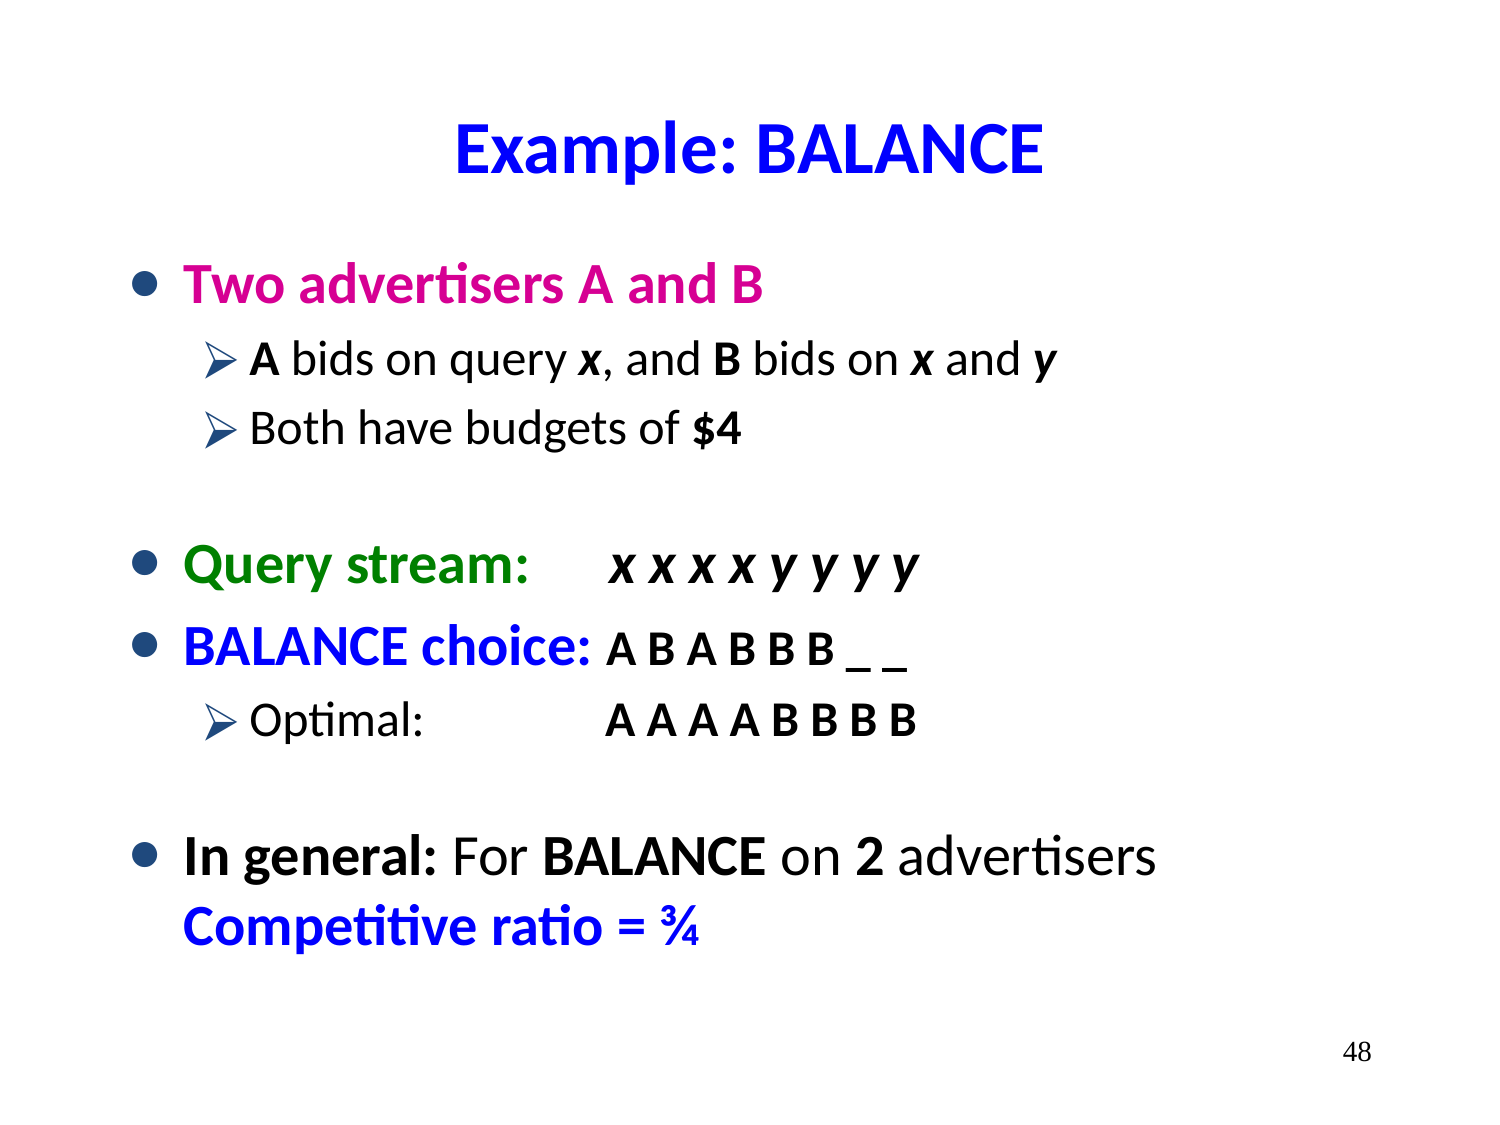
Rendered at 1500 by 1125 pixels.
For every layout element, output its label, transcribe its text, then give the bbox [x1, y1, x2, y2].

title Example: BALANCE [112, 50, 1388, 237]
list Two advertisers A and B A bids on query x, and B bids on x and y Both have budgets of $4 Query stream: x x x x y y y y BALANCE choice: A B A B B B _ _ Optimal: A A A A B B B B In general: For BALANCE on 2 advertisers Competitive ratio = ¾ [112, 237, 1388, 1000]
slide_number ‹#› [1074, 1025, 1388, 1100]
